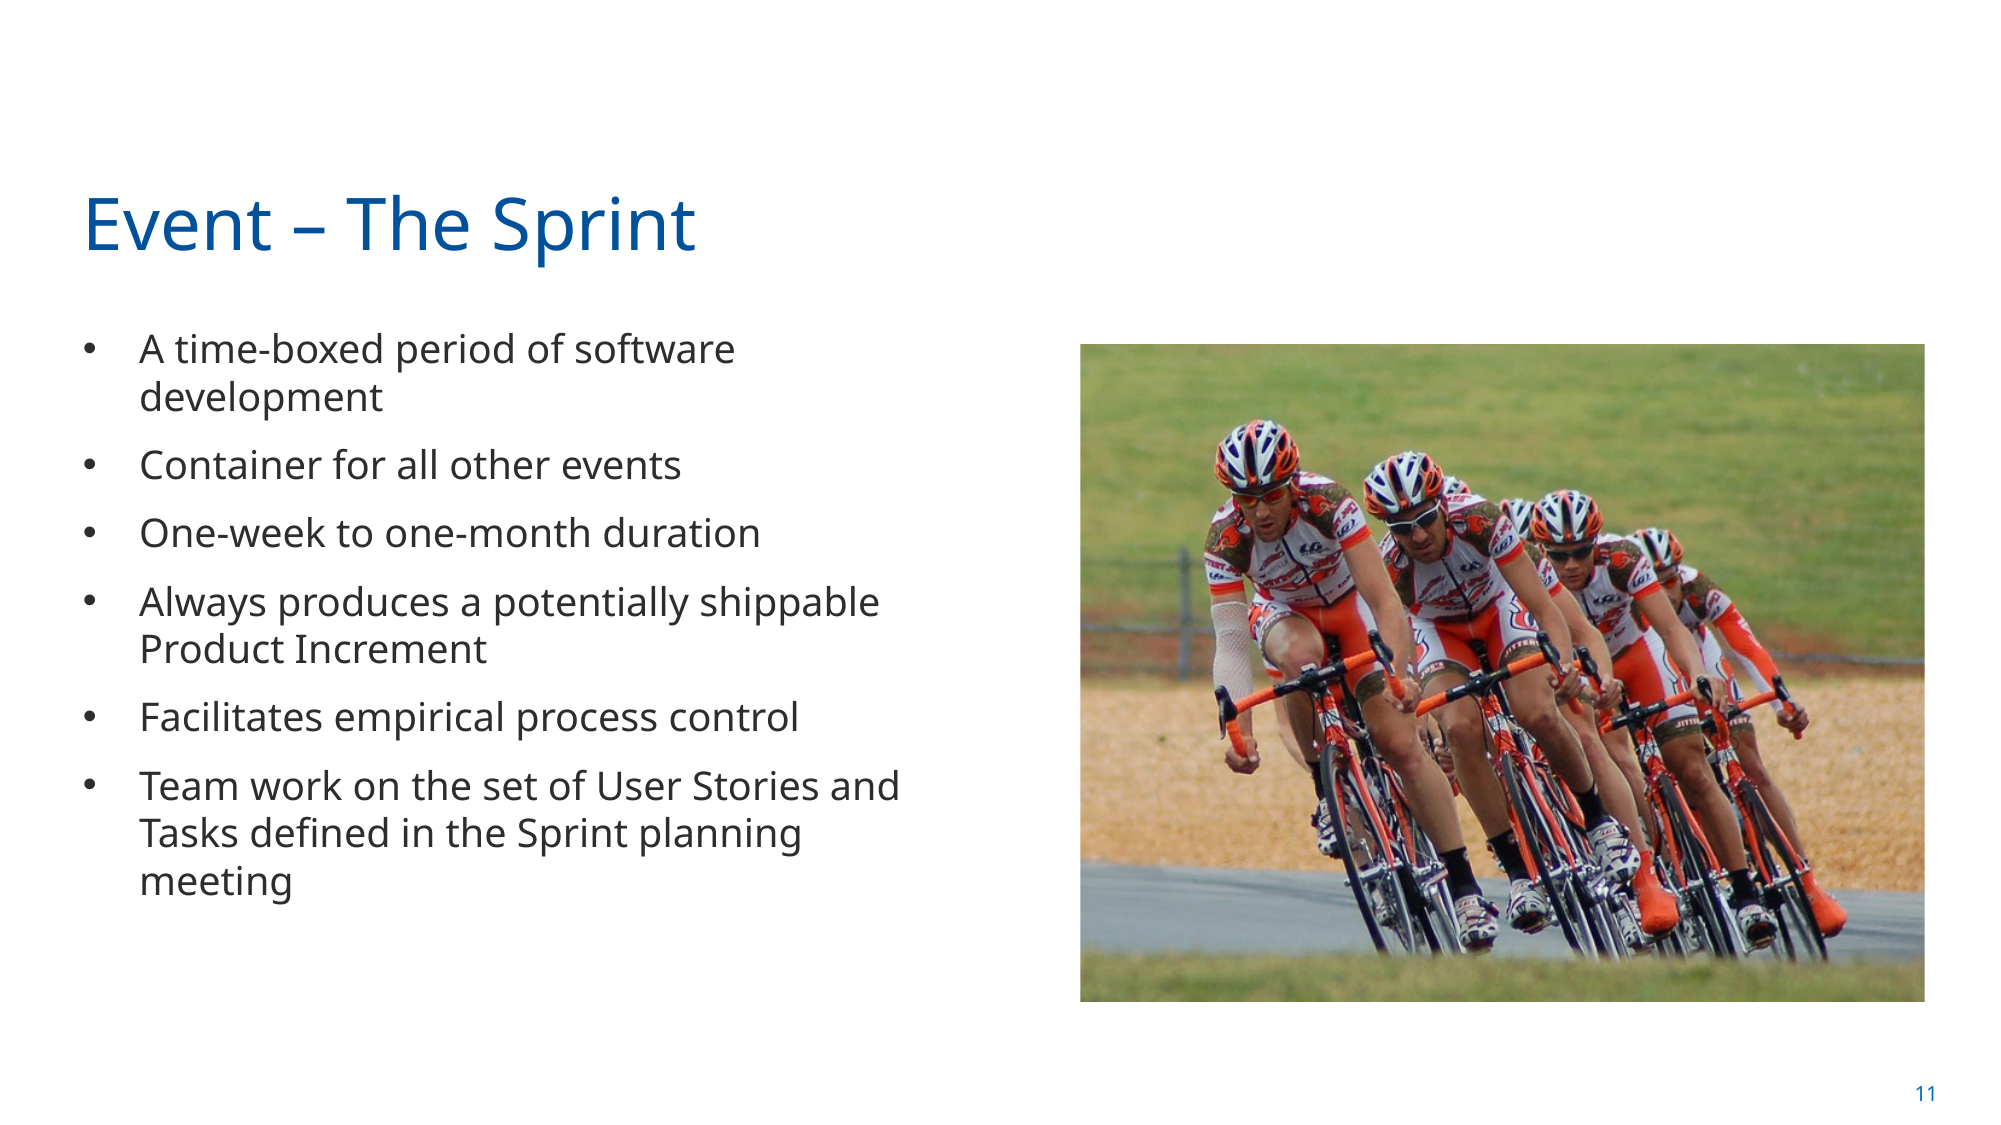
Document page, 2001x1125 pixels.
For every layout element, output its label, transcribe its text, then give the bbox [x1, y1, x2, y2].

title Event – The Sprint [67, 170, 1565, 273]
list A time-boxed period of software development Container for all other events One-week to one-month duration Always produces a potentially shippable Product Increment Facilitates empirical process control Team work on the set of User Stories and Tasks defined in the Sprint planning meeting [67, 316, 984, 1063]
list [1080, 344, 1925, 1002]
